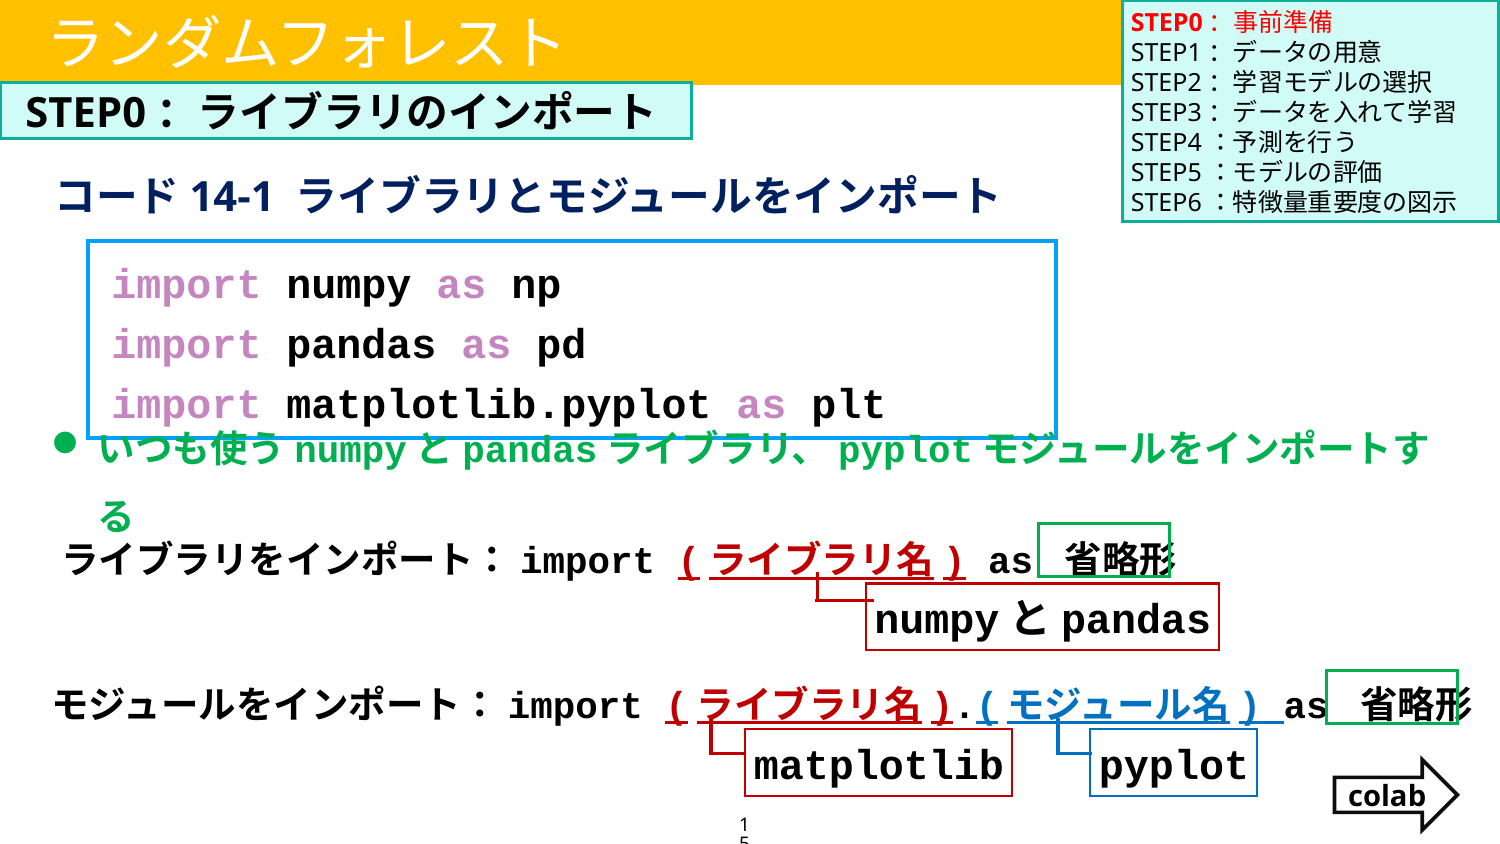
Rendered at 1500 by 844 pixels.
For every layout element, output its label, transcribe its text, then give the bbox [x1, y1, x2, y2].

text_box pyplot [1090, 729, 1258, 797]
text_box STEP0：ライブラリのインポート [0, 82, 692, 139]
text_box [1326, 670, 1458, 724]
text_box モジュールをインポート：import (ライブラリ名).(モジュール名) as 省略形 [42, 672, 1481, 734]
text_box ランダムフォレスト [43, 3, 683, 80]
text_box コード14-1 ライブラリとモジュールをインポート [51, 167, 1033, 224]
text_box colab [1334, 759, 1458, 830]
text_box いつも使うnumpyとpandasライブラリ、pyplotモジュールをインポートする [47, 399, 1452, 541]
text_box ライブラリをインポート：import (ライブラリ名) as 省略形 [52, 527, 1186, 590]
text_box numpyとpandas [866, 583, 1220, 651]
text_box [0, 0, 1122, 85]
text_box matplotlib [745, 729, 1013, 797]
text_box import numpy as np import pandas as pd import matplotlib.pyplot as plt [87, 240, 1057, 399]
text_box STEP0：事前準備 STEP1：データの用意 STEP2：学習モデルの選択 STEP3：データを入れて学習 STEP4：予測を行う STEP5：モデルの評価 STEP6：特徴量重要度の図示 [1122, 0, 1499, 222]
text_box [1038, 523, 1170, 577]
slide_number 15 [730, 804, 769, 844]
